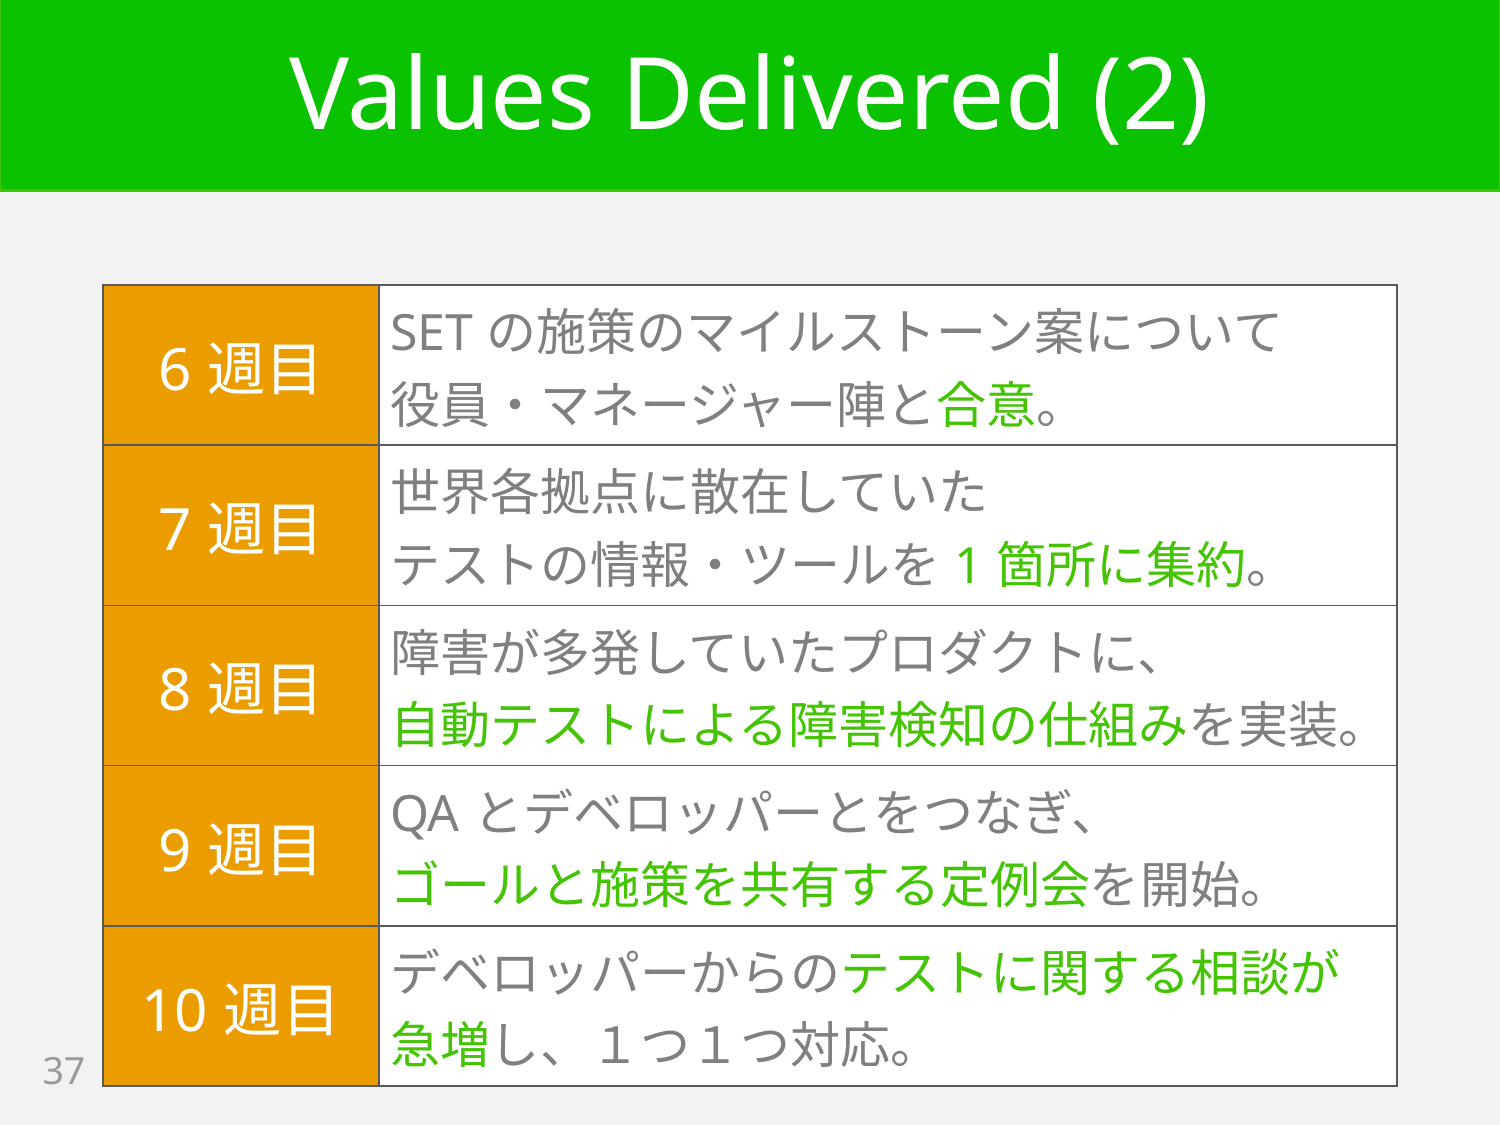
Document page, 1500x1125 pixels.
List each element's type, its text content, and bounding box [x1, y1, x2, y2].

table_cell 8週目 [104, 606, 378, 765]
table_header 6週目 [104, 286, 378, 444]
title Values Delivered (2) [0, 53, 1500, 140]
table_cell QAとデベロッパーとをつなぎ、 ゴールと施策を共有する定例会を開始。 [380, 766, 1396, 925]
table_cell 障害が多発していたプロダクトに、 自動テストによる障害検知の仕組みを実装。 [380, 606, 1396, 765]
table_cell 世界各拠点に散在していた テストの情報・ツールを1箇所に集約。 [380, 446, 1396, 605]
table_cell 10週目 [104, 927, 378, 1085]
table_cell デベロッパーからのテストに関する相談が 急増し、１つ１つ対応。 [380, 927, 1396, 1085]
slide_number 37 [27, 1042, 146, 1102]
table_header SETの施策のマイルストーン案について 役員・マネージャー陣と合意。 [380, 286, 1396, 444]
table_cell 9週目 [104, 766, 378, 925]
table_cell 7週目 [104, 446, 378, 605]
